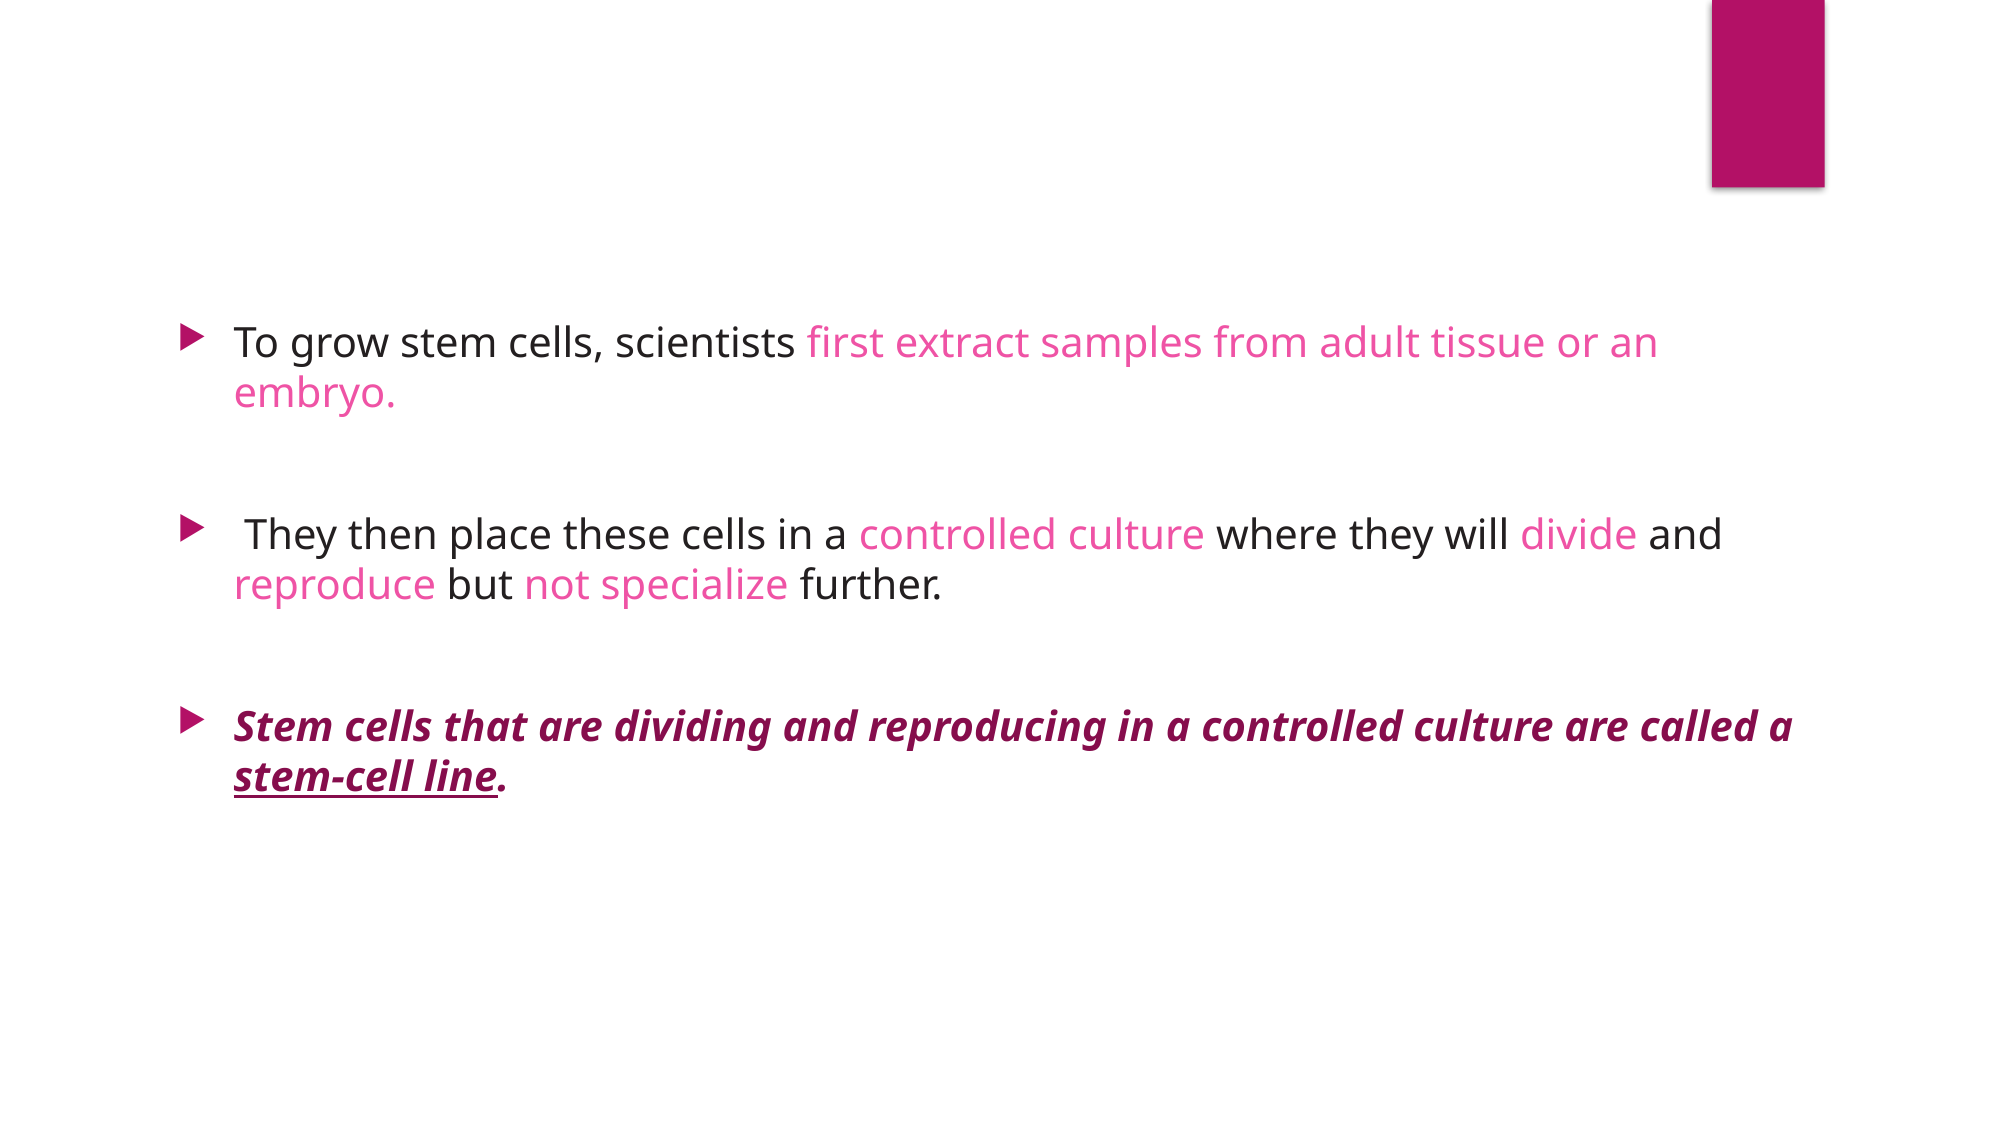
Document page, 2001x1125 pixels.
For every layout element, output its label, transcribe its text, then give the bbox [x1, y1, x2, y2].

list To grow stem cells, scientists first extract samples from adult tissue or an embryo. They then place these cells in a controlled culture where they will divide and reproduce but not specialize further. Stem cells that are dividing and reproducing in a controlled culture are called a stem-cell line. [162, 308, 1825, 975]
